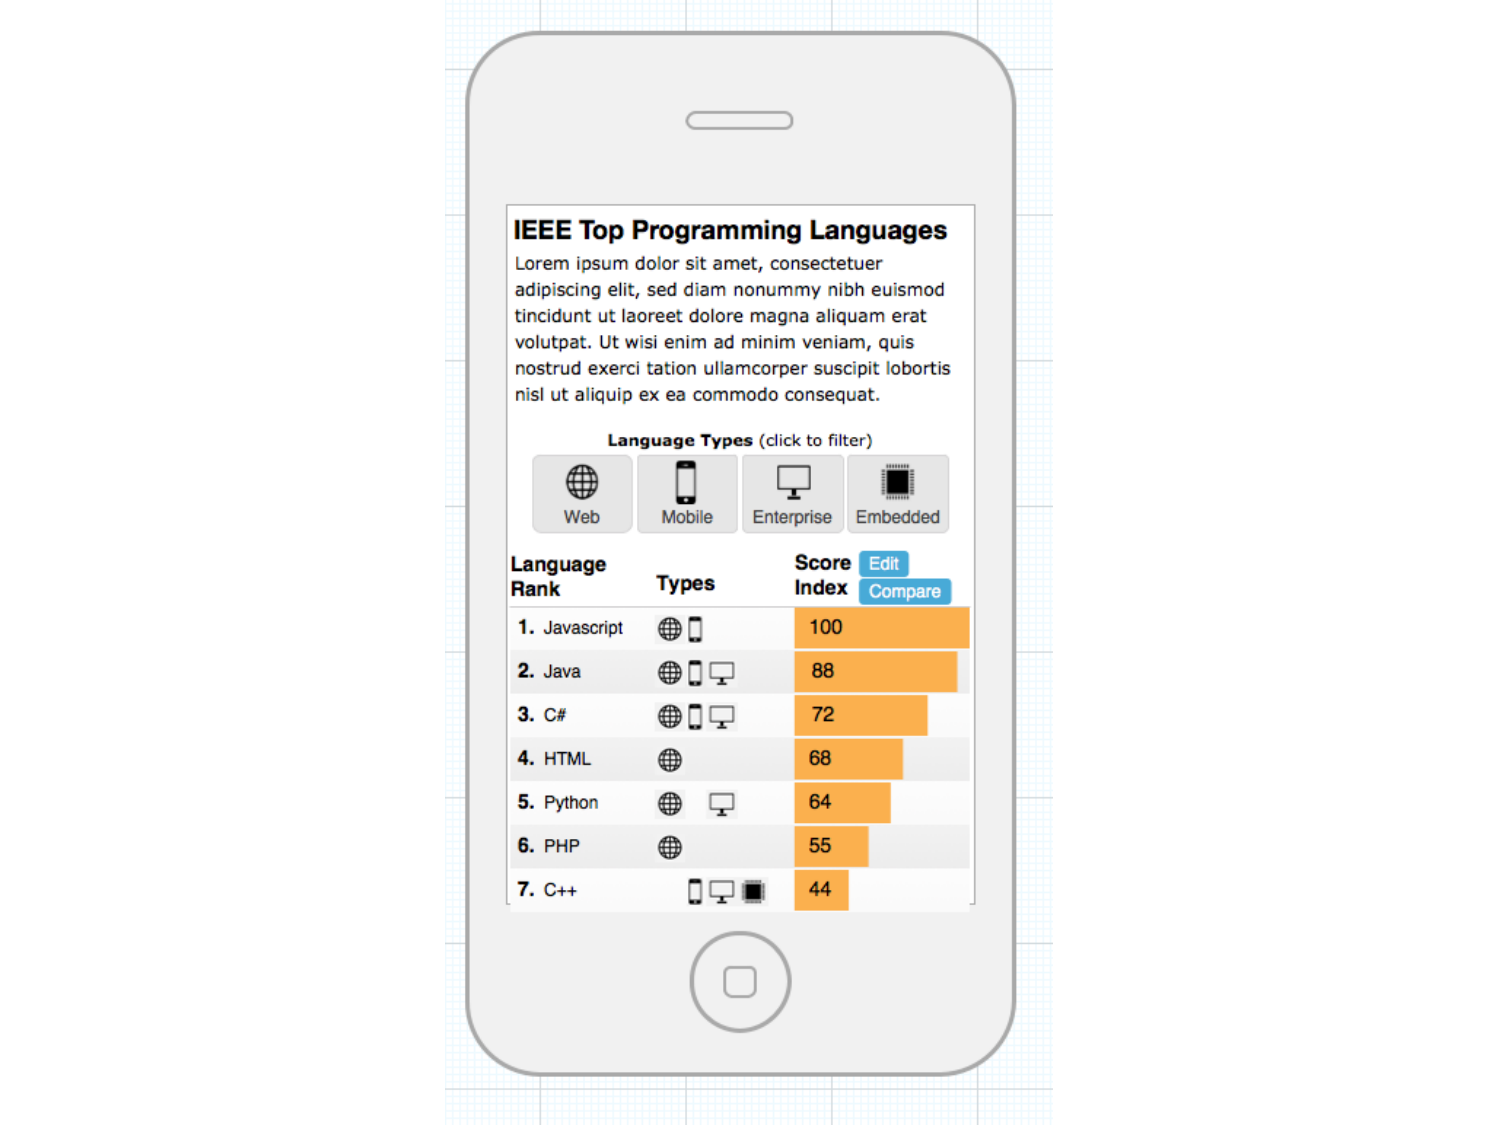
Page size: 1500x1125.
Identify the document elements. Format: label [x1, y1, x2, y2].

picture [445, 0, 1053, 1125]
